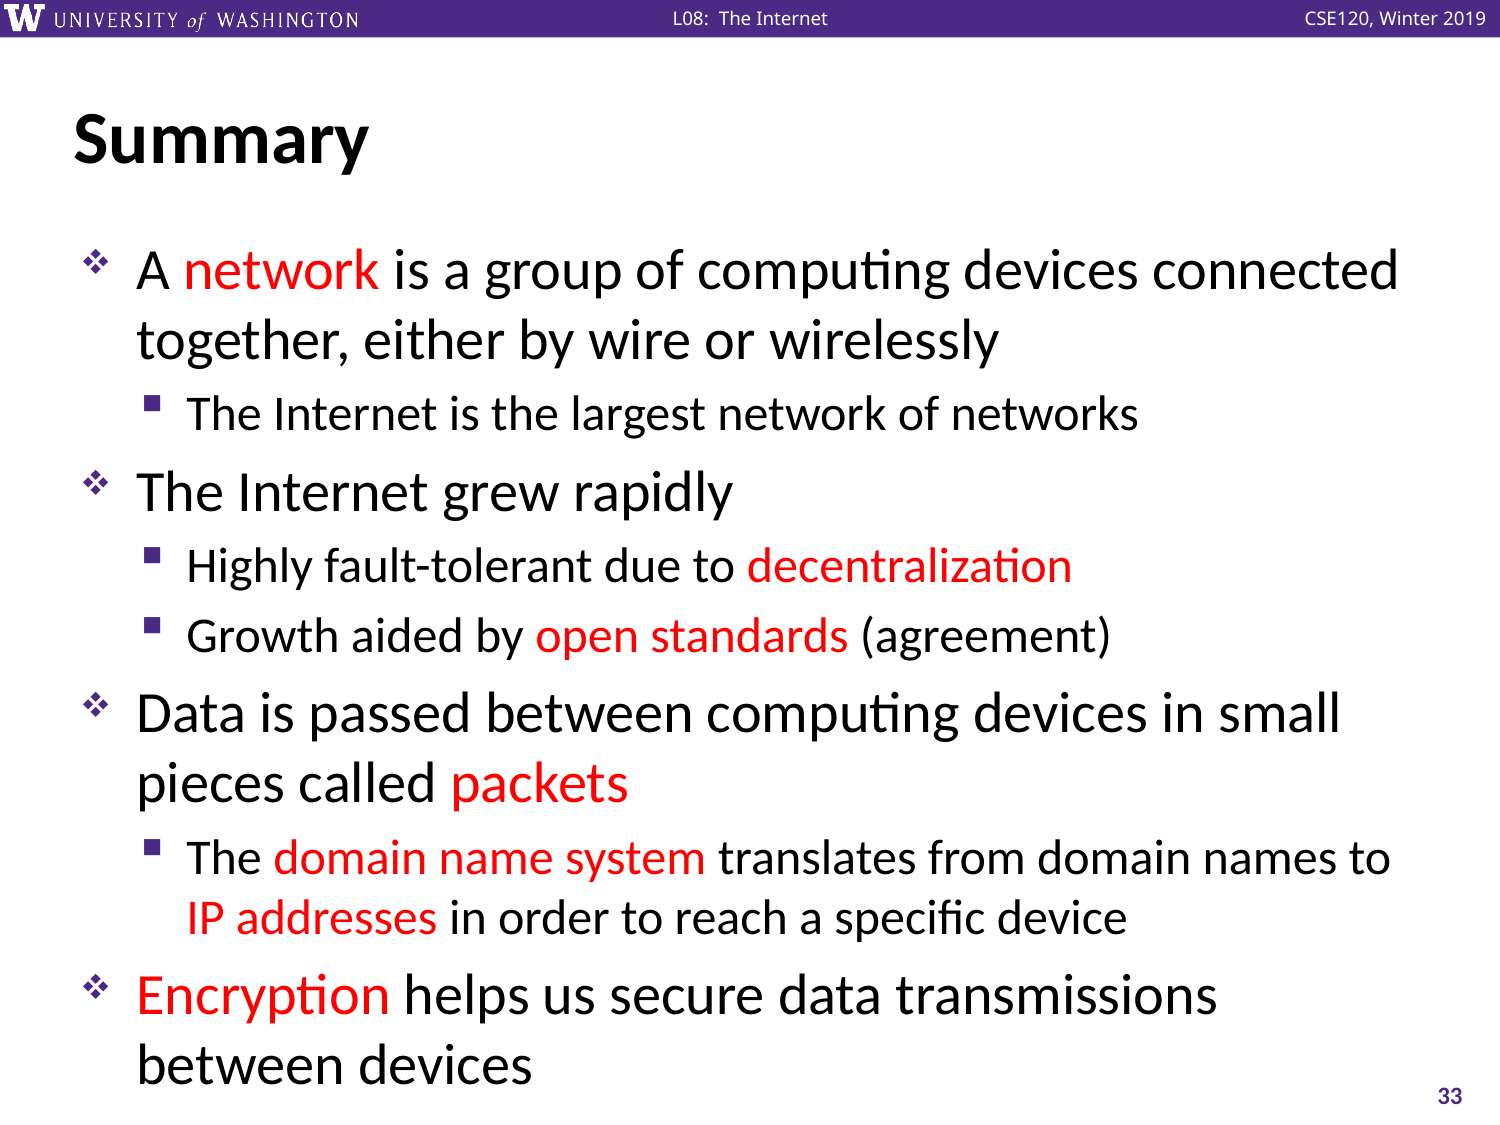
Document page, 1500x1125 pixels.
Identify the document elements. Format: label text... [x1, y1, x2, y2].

title Summary [58, 71, 1438, 197]
picture [4, 4, 358, 32]
list A network is a group of computing devices connected together, either by wire or wirelessly The Internet is the largest network of networks The Internet grew rapidly Highly fault-tolerant due to decentralization Growth aided by open standards (agreement) Data is passed between computing devices in small pieces called packets The domain name system translates from domain names to IP addresses in order to reach a specific device Encryption helps us secure data transmissions between devices [64, 223, 1438, 1040]
slide_number 33 [1400, 1065, 1500, 1125]
